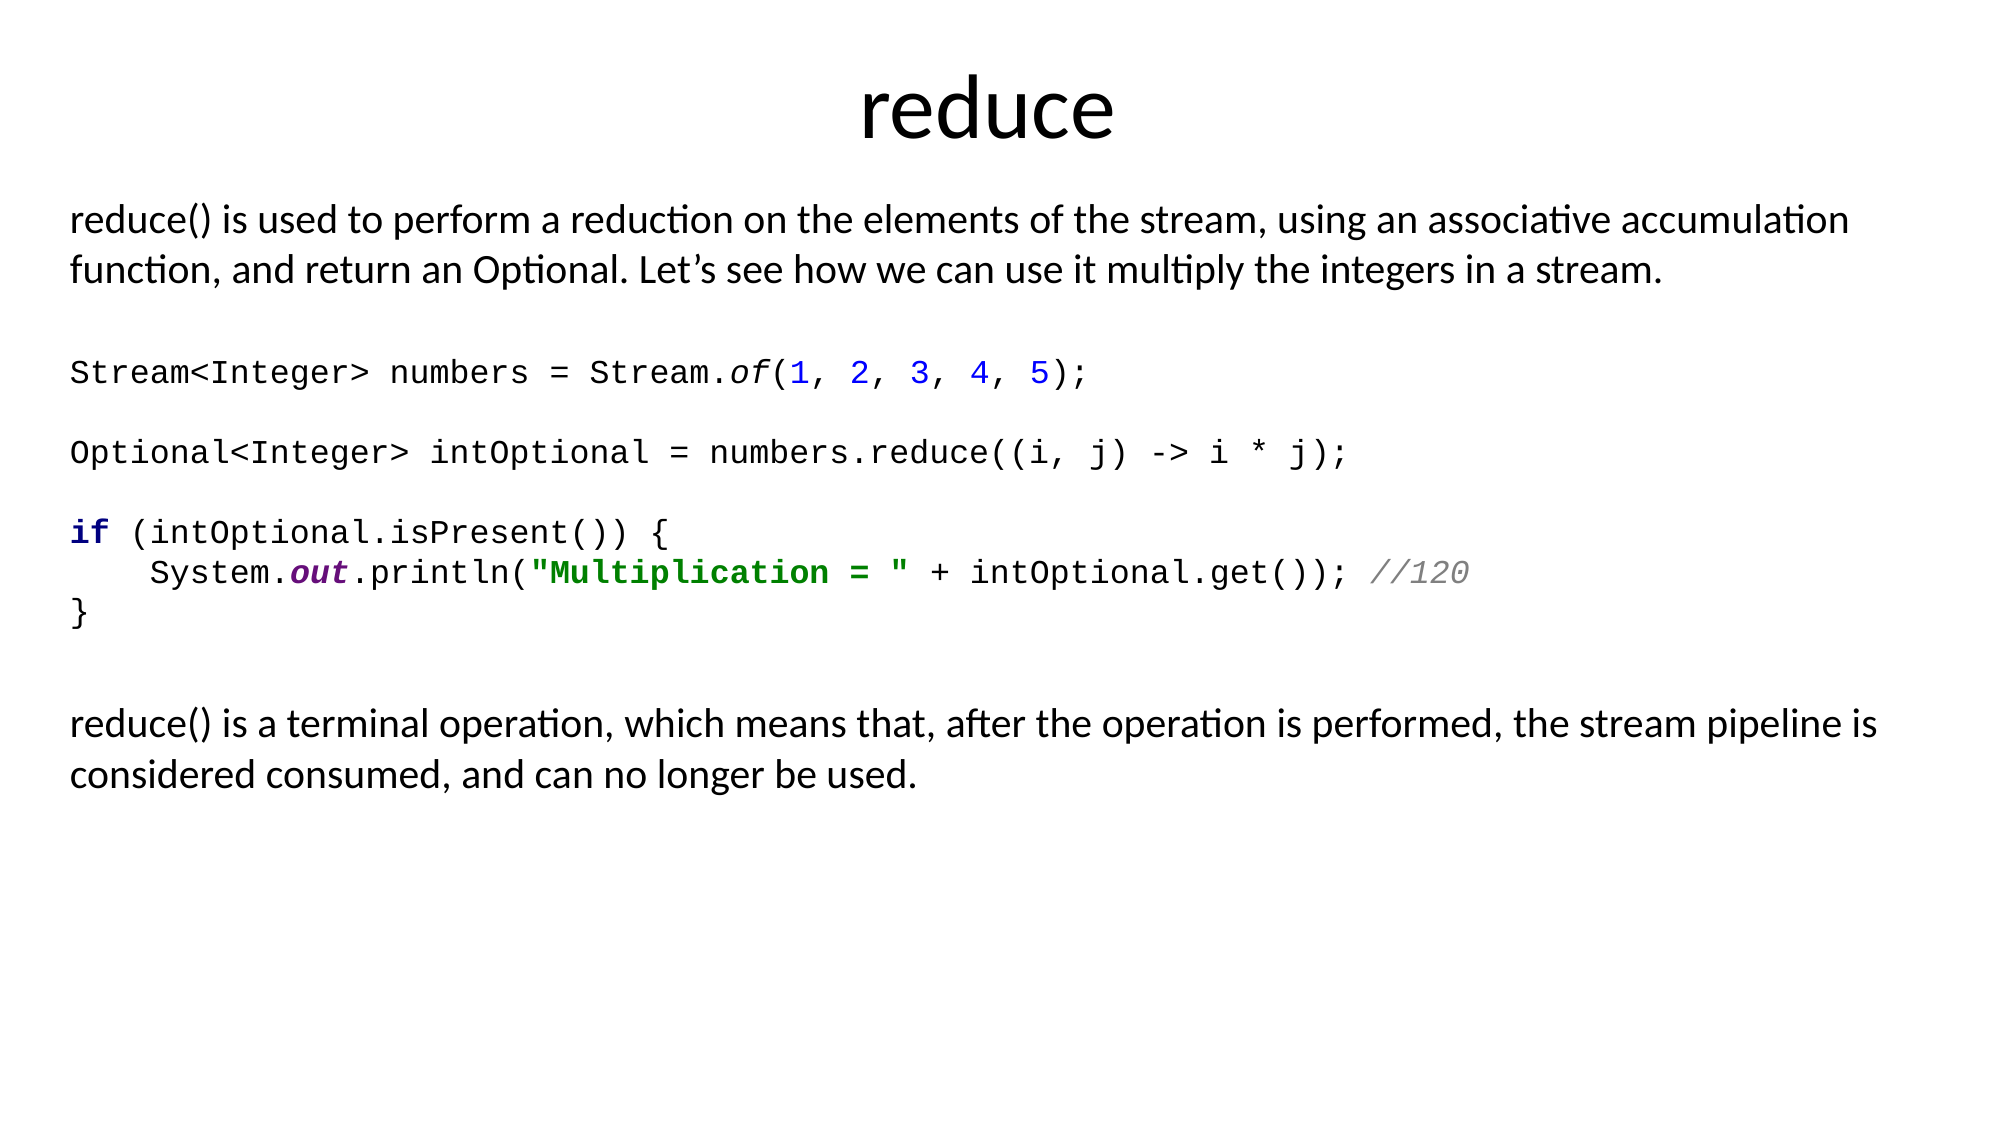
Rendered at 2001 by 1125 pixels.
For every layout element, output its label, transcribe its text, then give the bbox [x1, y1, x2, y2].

text_box reduce() is used to perform a reduction on the elements of the stream, using an associative accumulation function, and return an Optional. Let’s see how we can use it multiply the integers in a stream. Stream<Integer> numbers = Stream.of(1, 2, 3, 4, 5); Optional<Integer> intOptional = numbers.reduce((i, j) -> i * j); if (intOptional.isPresent()) { System.out.println("Multiplication = " + intOptional.get()); //120 } reduce() is a terminal operation, which means that, after the operation is performed, the stream pipeline is considered consumed, and can no longer be used. [54, 184, 1969, 1071]
title reduce [350, 42, 1626, 161]
